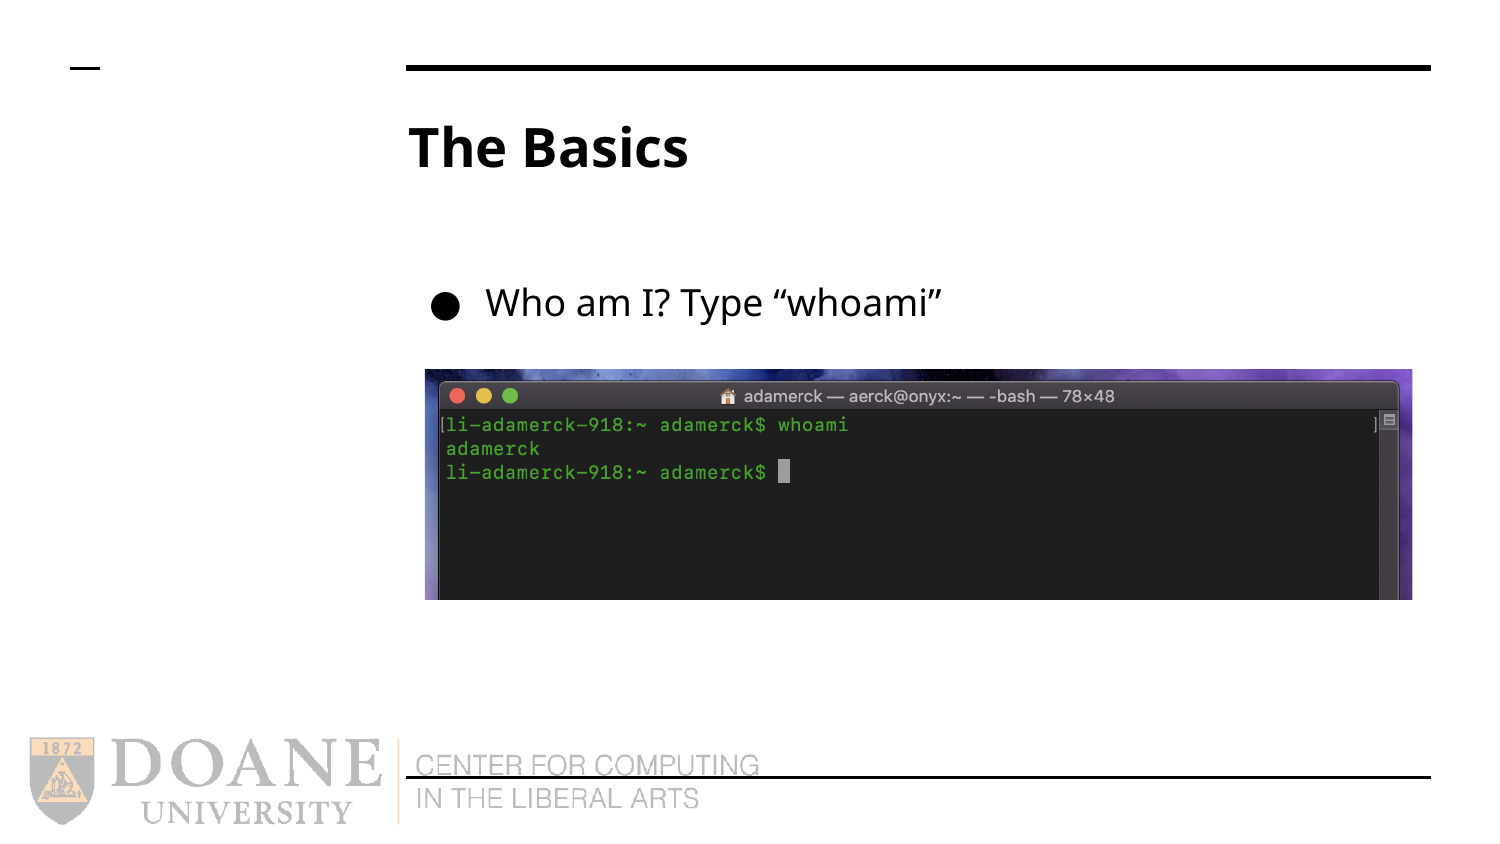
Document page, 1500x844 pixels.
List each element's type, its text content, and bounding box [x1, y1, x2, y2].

title The Basics [393, 94, 1431, 199]
picture [424, 369, 1413, 600]
list Who am I? Type “whoami” [395, 261, 1433, 755]
